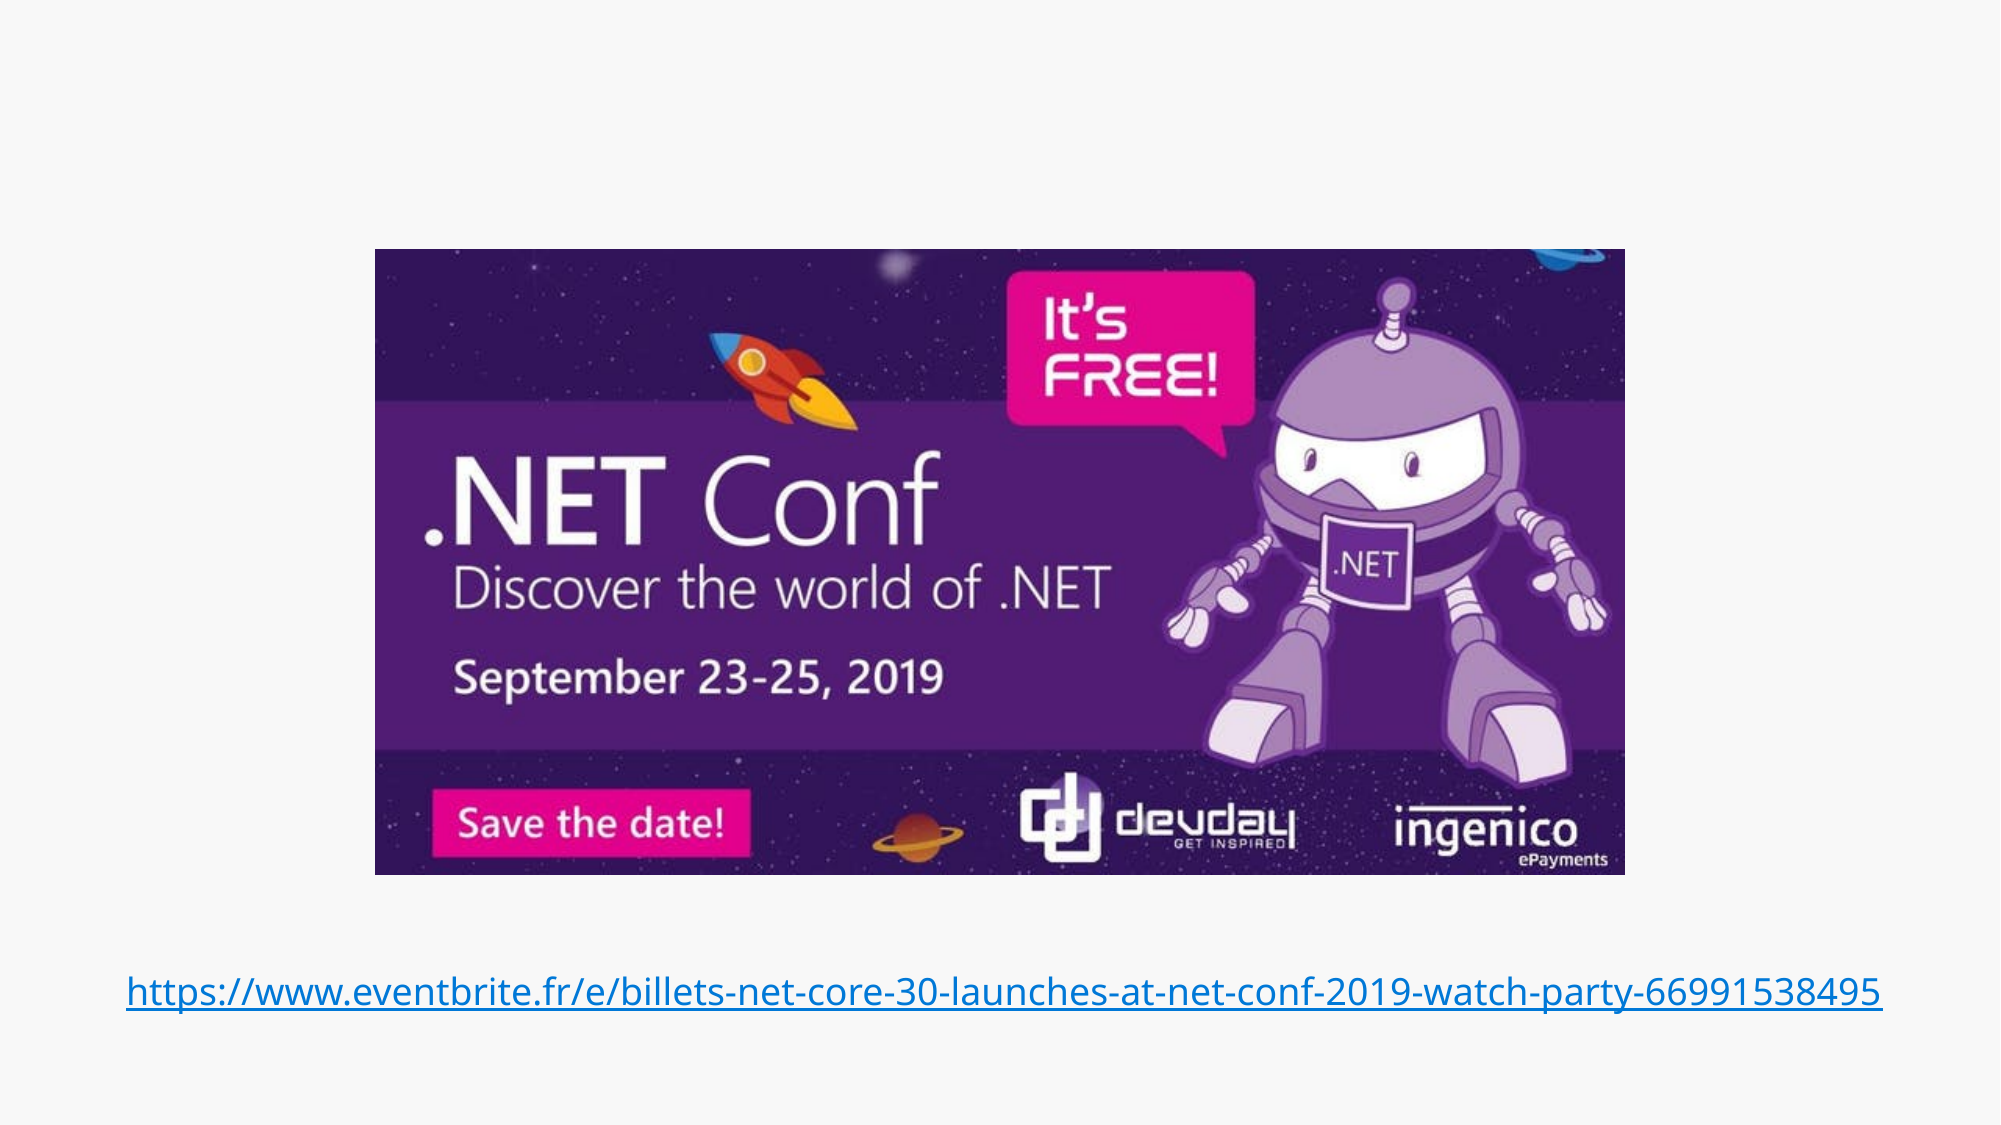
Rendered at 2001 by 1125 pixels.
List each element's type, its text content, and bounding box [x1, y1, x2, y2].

text_box https://www.eventbrite.fr/e/billets-net-core-30-launches-at-net-conf-2019-watch-party-66991538495 [111, 960, 1956, 1027]
picture [374, 249, 1626, 876]
